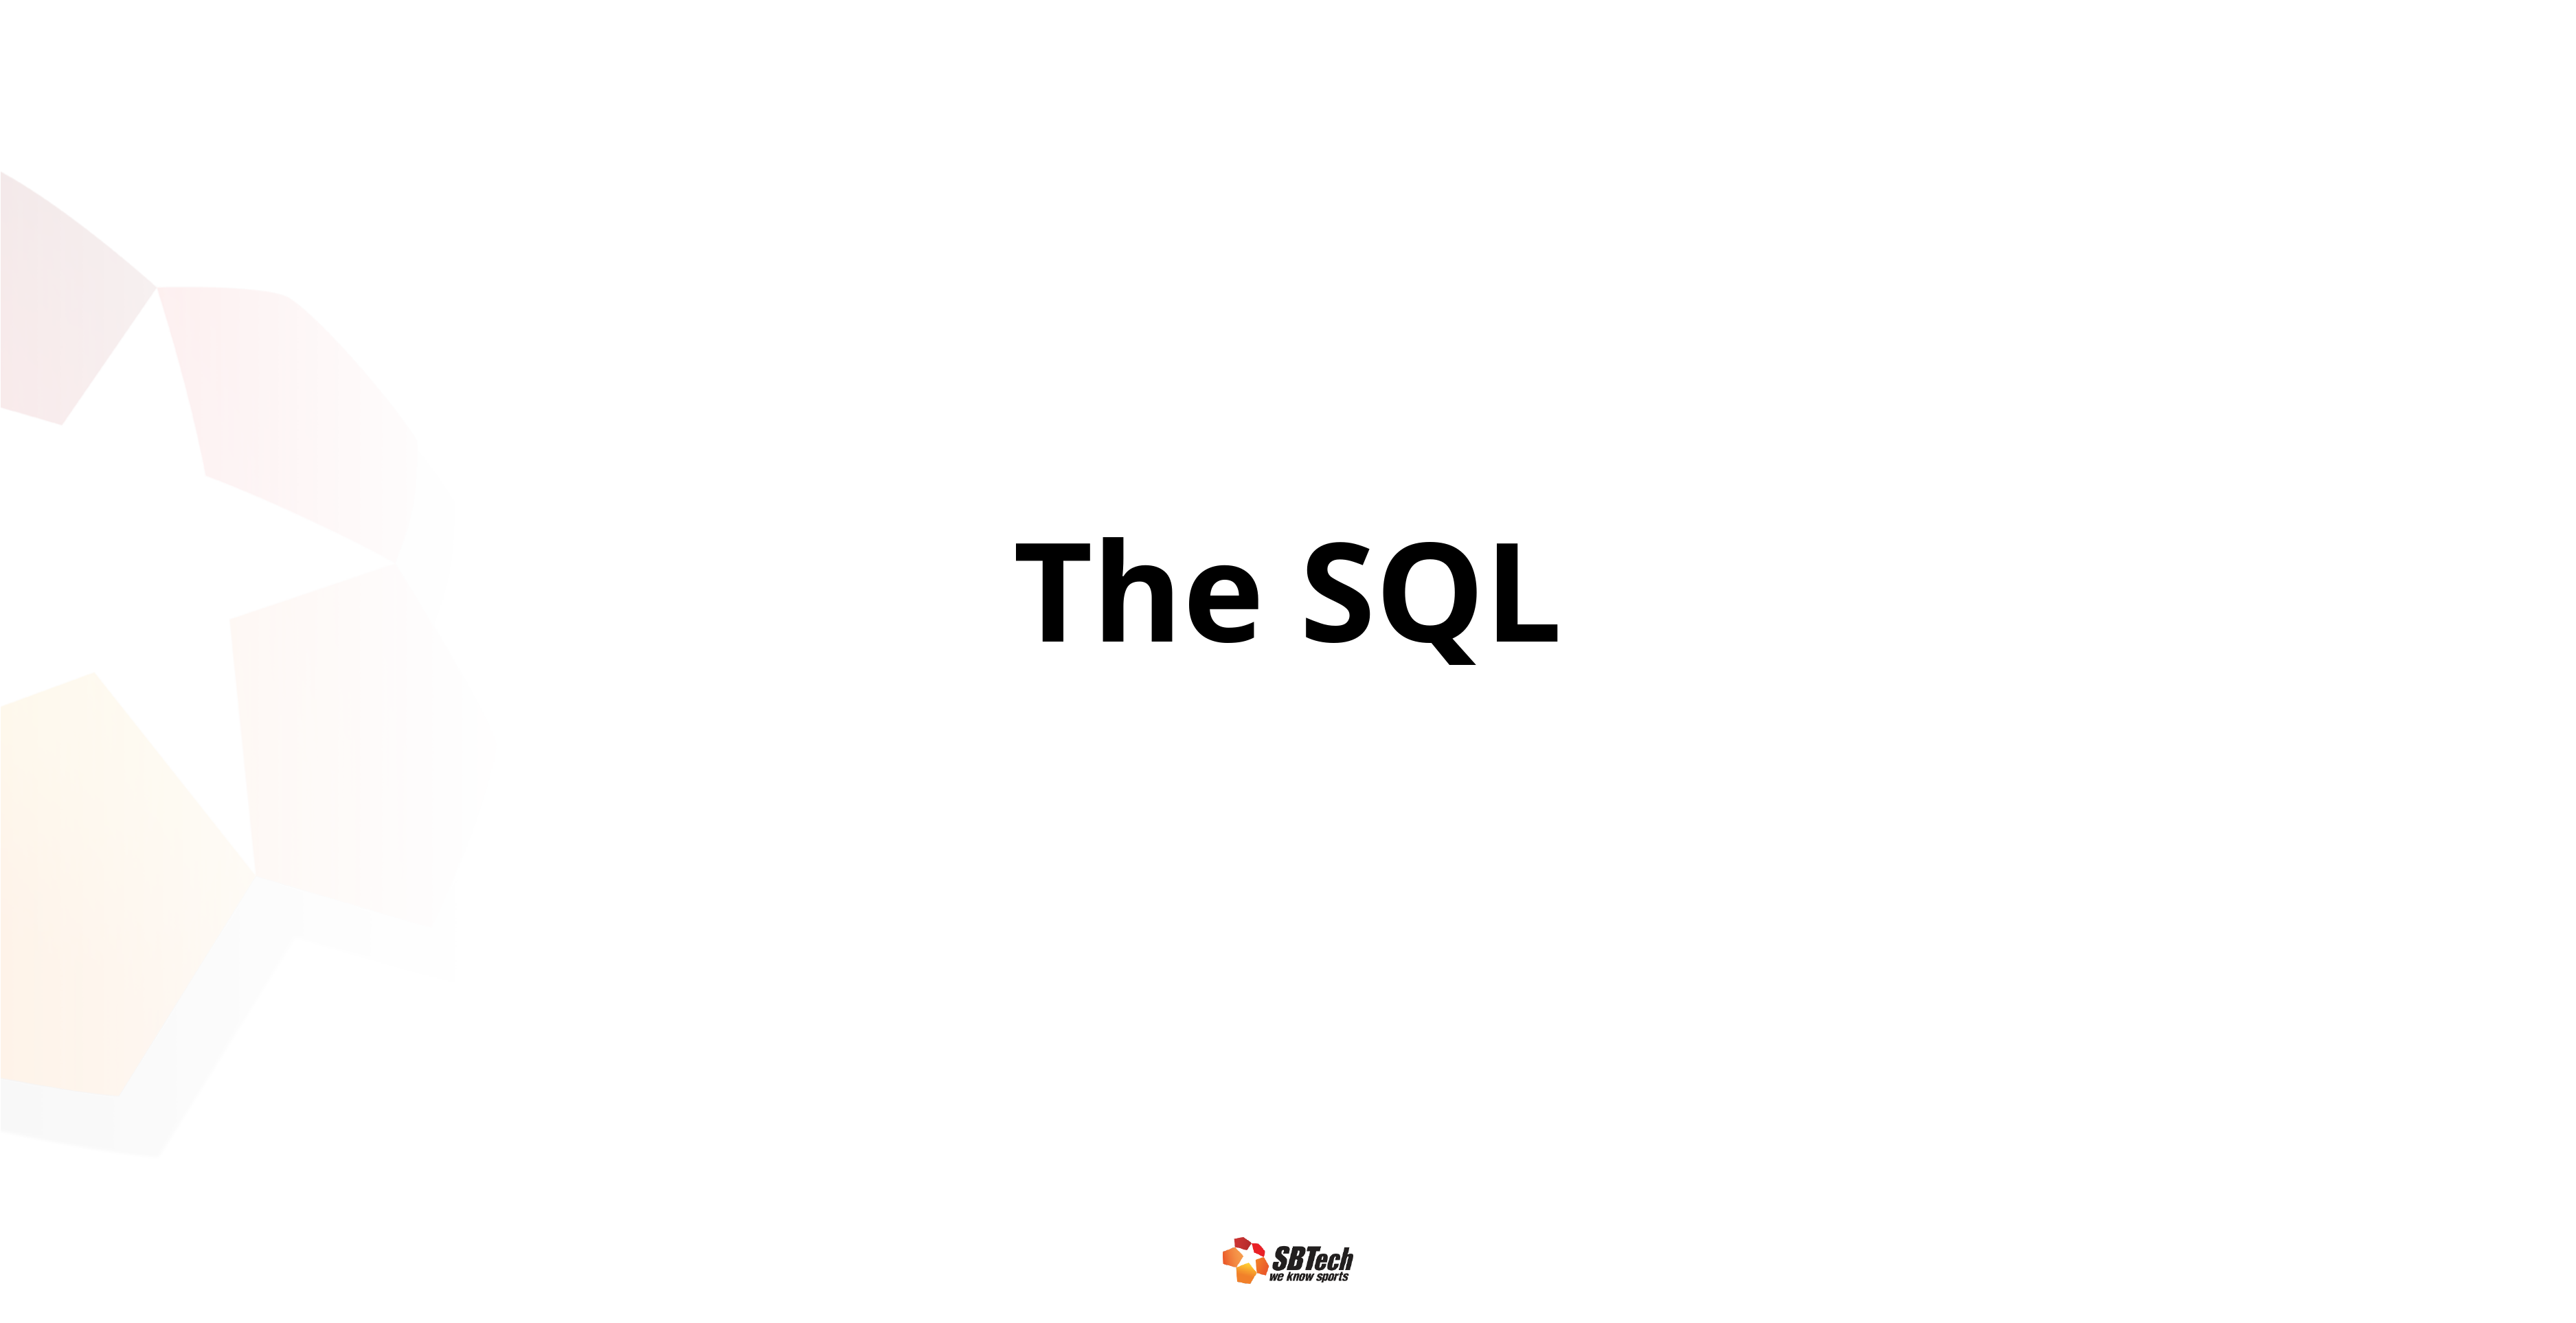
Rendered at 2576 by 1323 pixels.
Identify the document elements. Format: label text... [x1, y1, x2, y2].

title The SQL [321, 216, 2255, 677]
picture [1223, 1237, 1353, 1284]
